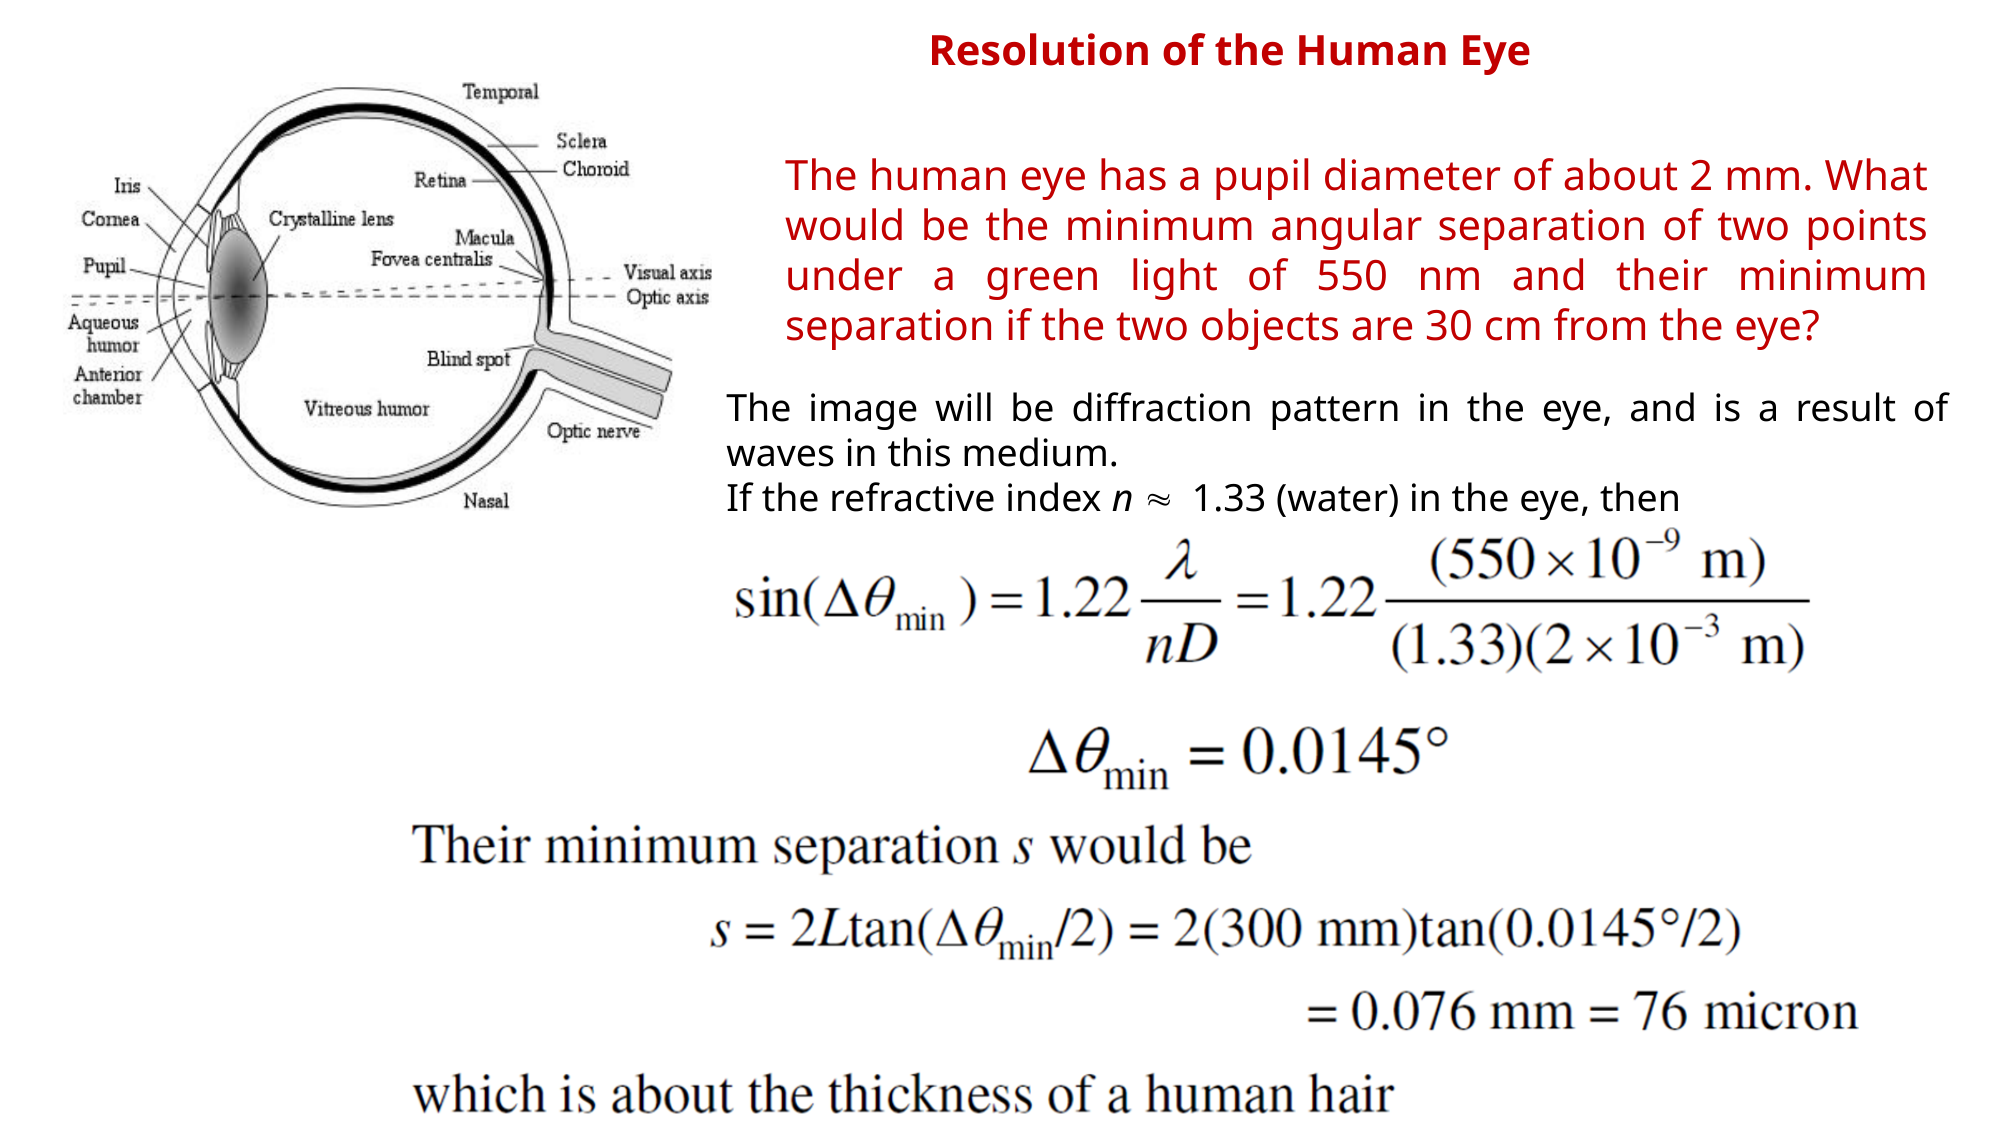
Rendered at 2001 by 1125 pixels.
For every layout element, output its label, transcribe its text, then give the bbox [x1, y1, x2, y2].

picture [407, 526, 1859, 1118]
text_box The human eye has a pupil diameter of about 2 mm. What would be the minimum angular separation of two points under a green light of 550 nm and their minimum separation if the two objects are 30 cm from the eye? [770, 141, 1944, 357]
text_box The image will be diffraction pattern in the eye, and is a result of waves in this medium. If the refractive index n  1.33 (water) in the eye, then [711, 376, 1965, 526]
text_box Resolution of the Human Eye [913, 16, 1547, 82]
picture [62, 81, 712, 511]
